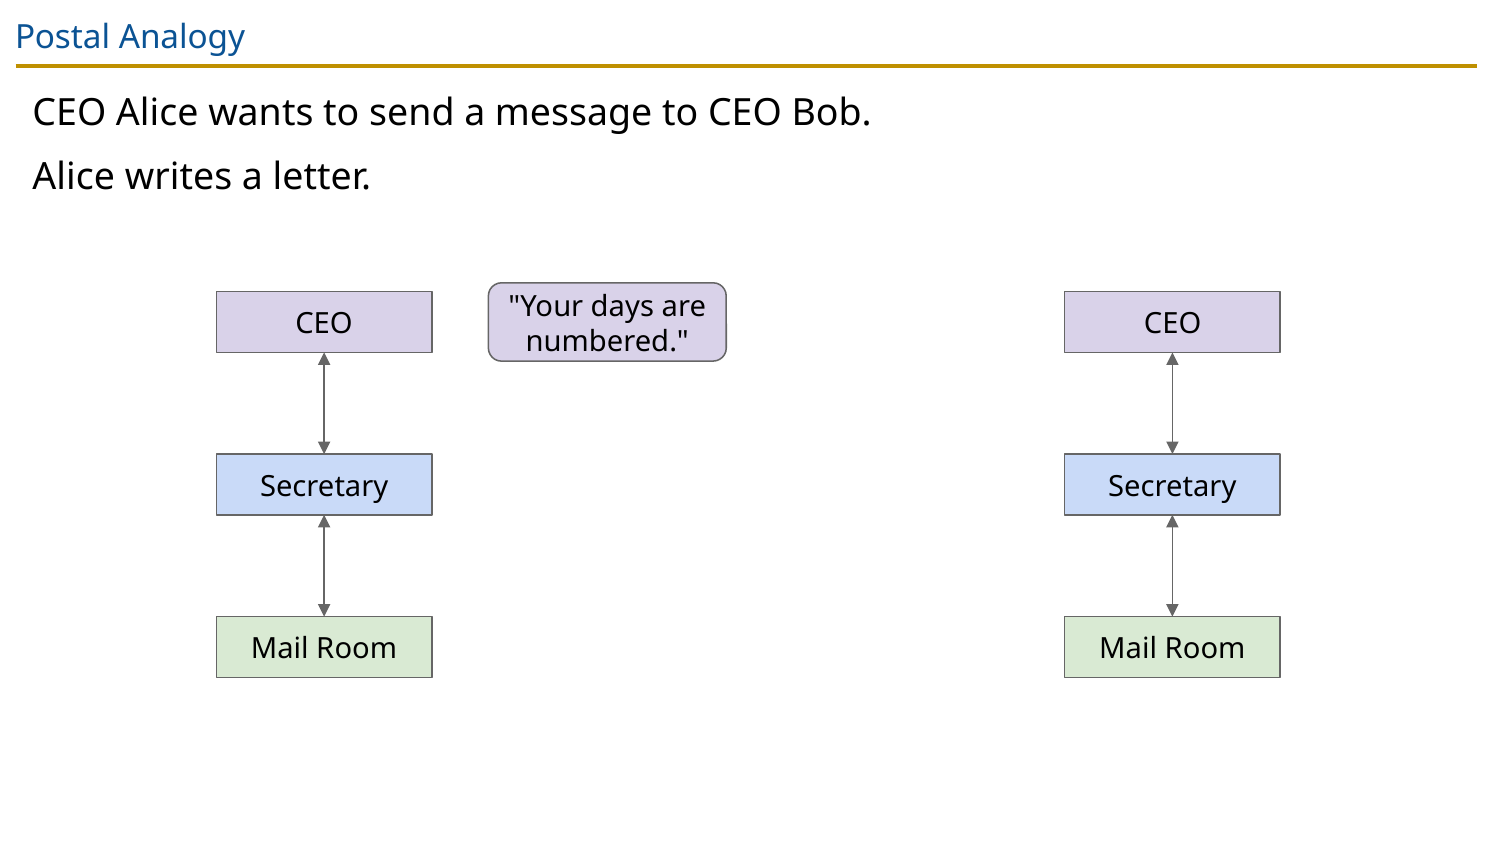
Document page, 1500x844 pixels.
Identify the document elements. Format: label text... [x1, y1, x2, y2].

list CEO Alice wants to send a message to CEO Bob. Alice writes a letter. [17, 65, 1480, 246]
text_box CEO [1064, 291, 1281, 353]
text_box Mail Room [1064, 616, 1281, 678]
text_box Mail Room [216, 616, 432, 678]
text_box CEO [216, 291, 432, 353]
text_box Secretary [1064, 454, 1281, 515]
title Postal Analogy [0, 0, 1500, 65]
text_box Secretary [216, 454, 432, 515]
text_box "Your days are numbered." [488, 282, 727, 362]
